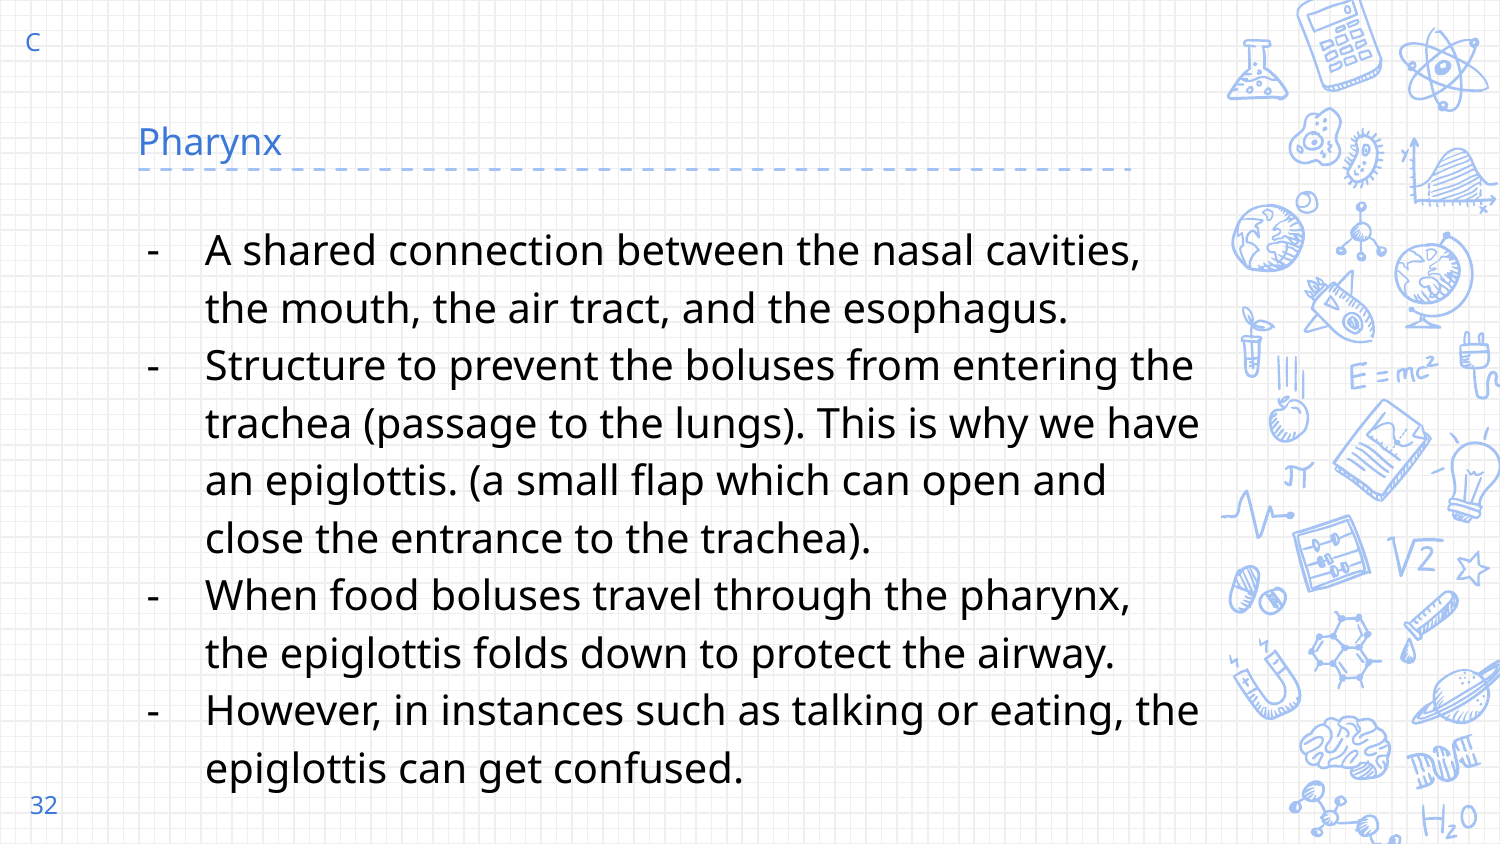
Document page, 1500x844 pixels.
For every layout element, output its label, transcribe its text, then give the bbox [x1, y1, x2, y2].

slide_number ‹#› [14, 774, 105, 840]
list A shared connection between the nasal cavities, the mouth, the air tract, and the esophagus. Structure to prevent the boluses from entering the trachea (passage to the lungs). This is why we have an epiglottis. (a small flap which can open and close the entrance to the trachea). When food boluses travel through the pharynx, the epiglottis folds down to protect the airway. However, in instances such as talking or eating, the epiglottis can get confused. [114, 201, 1222, 794]
title Pharynx [122, 36, 1130, 178]
slide_number C [10, 11, 101, 76]
